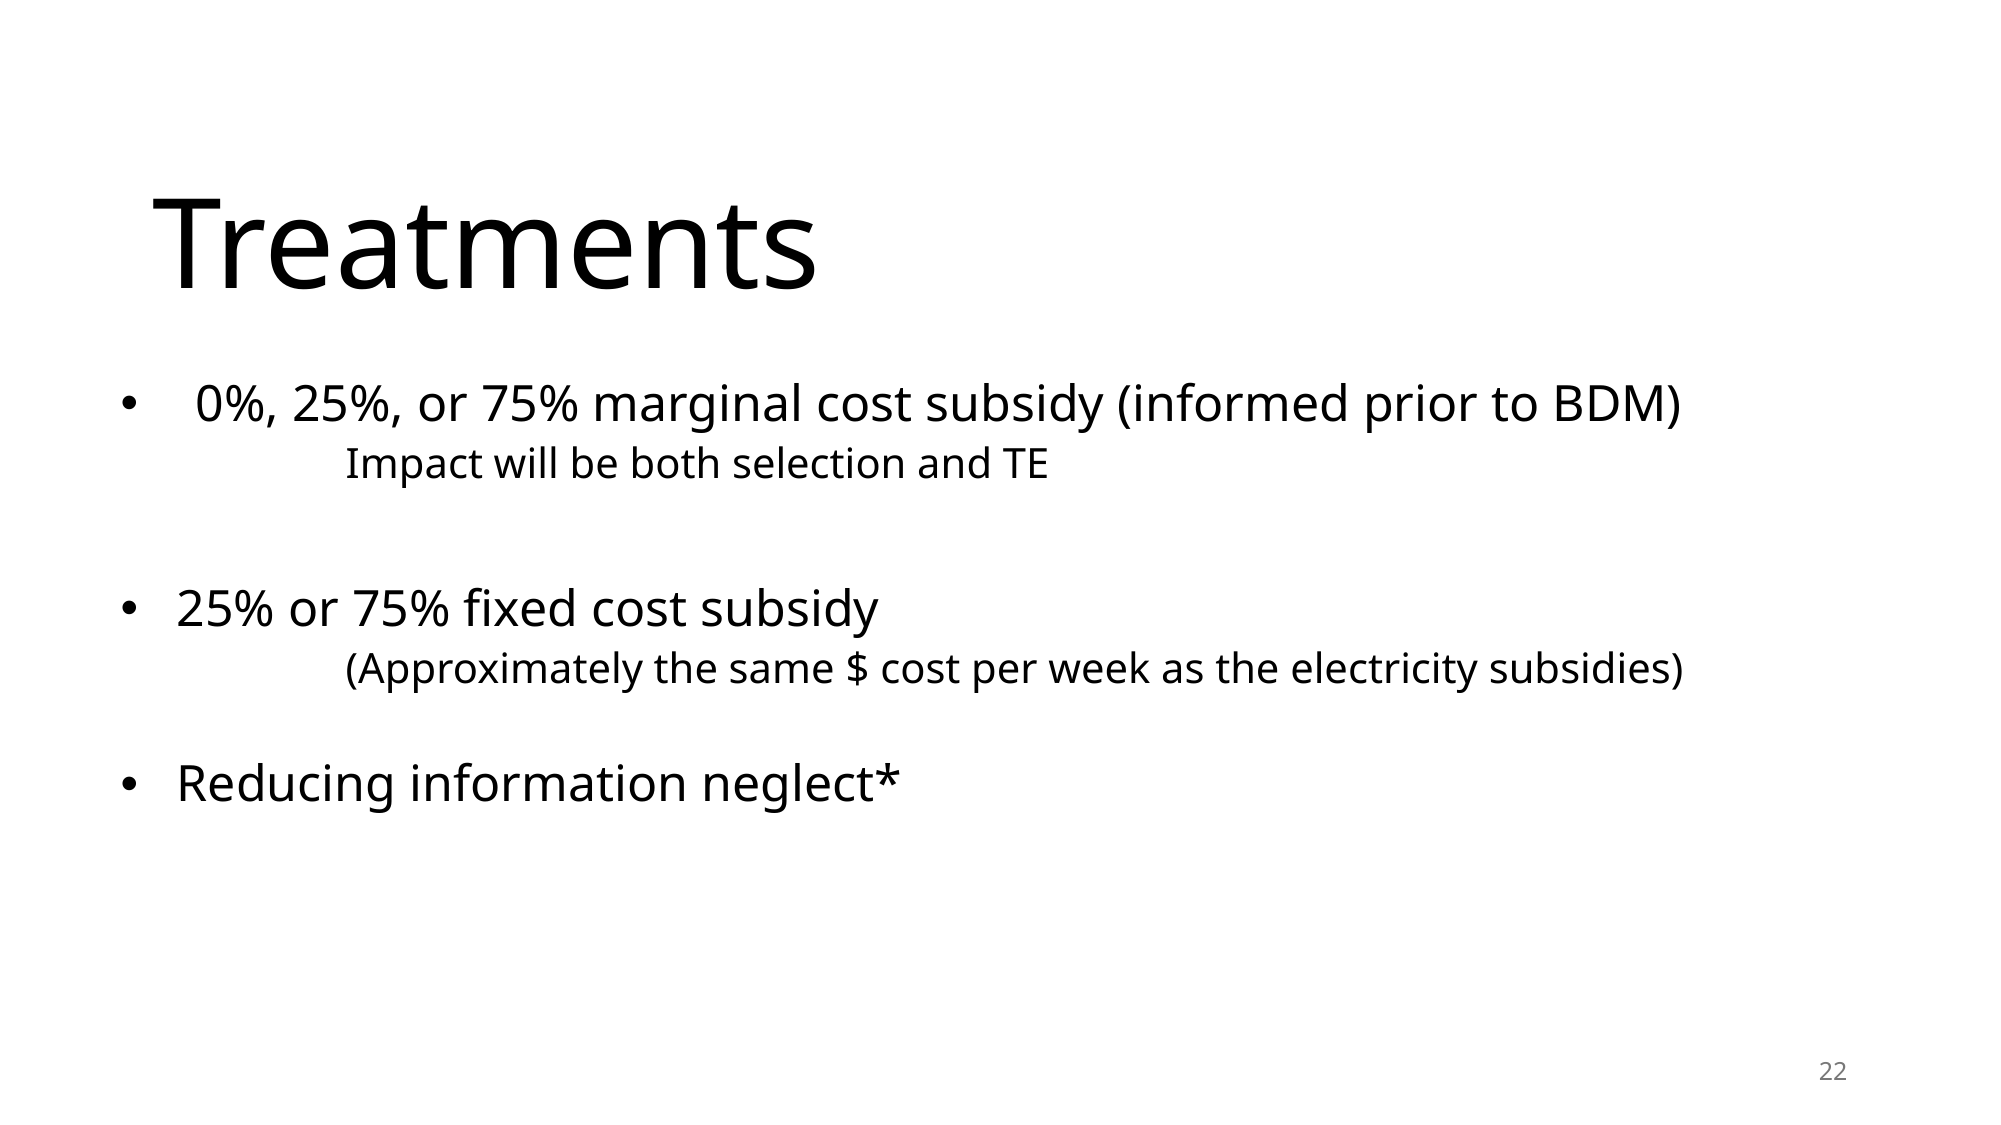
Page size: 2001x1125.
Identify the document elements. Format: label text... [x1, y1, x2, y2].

text_box Treatments [137, 59, 1863, 370]
slide_number 22 [1412, 1042, 1863, 1103]
text_box 0%, 25%, or 75% marginal cost subsidy (informed prior to BDM) Impact will be both selection and TE 25% or 75% fixed cost subsidy (Approximately the same $ cost per week as the electricity subsidies) Reducing information neglect* [105, 370, 1986, 1125]
